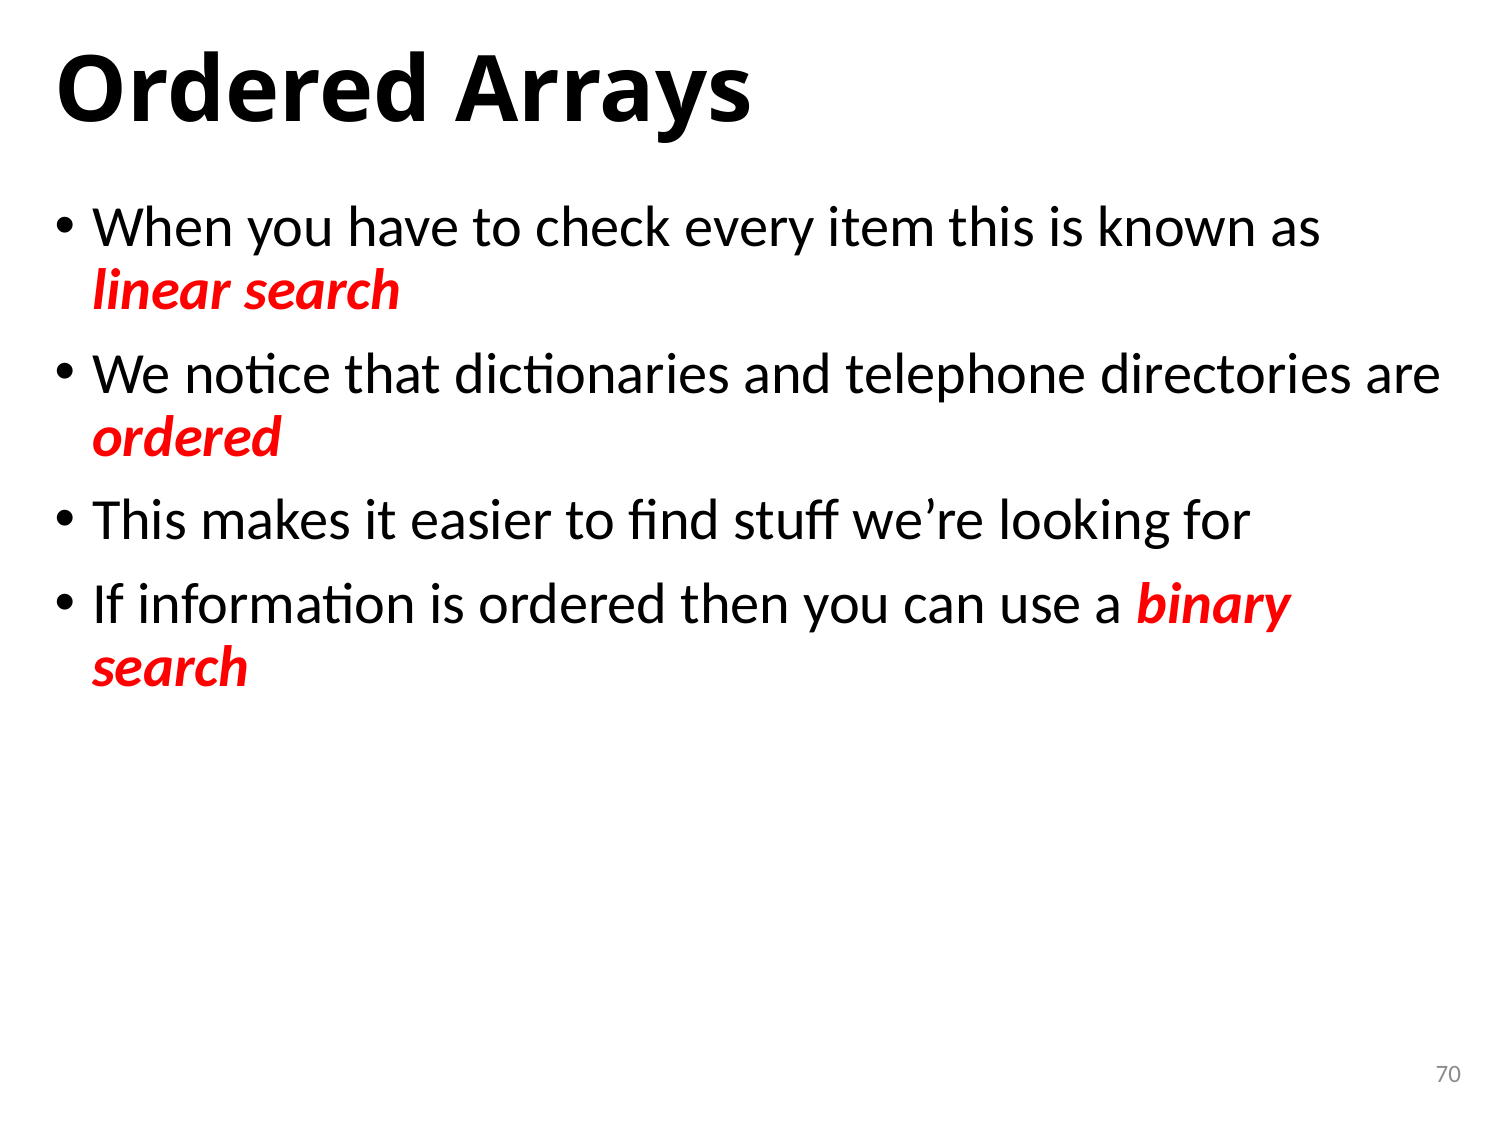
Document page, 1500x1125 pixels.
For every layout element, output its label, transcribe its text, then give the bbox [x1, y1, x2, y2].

slide_number 70 [1138, 1042, 1477, 1103]
title Ordered Arrays [39, 22, 1461, 161]
list When you have to check every item this is known as linear search We notice that dictionaries and telephone directories are ordered This makes it easier to find stuff we’re looking for If information is ordered then you can use a binary search [39, 188, 1461, 1085]
